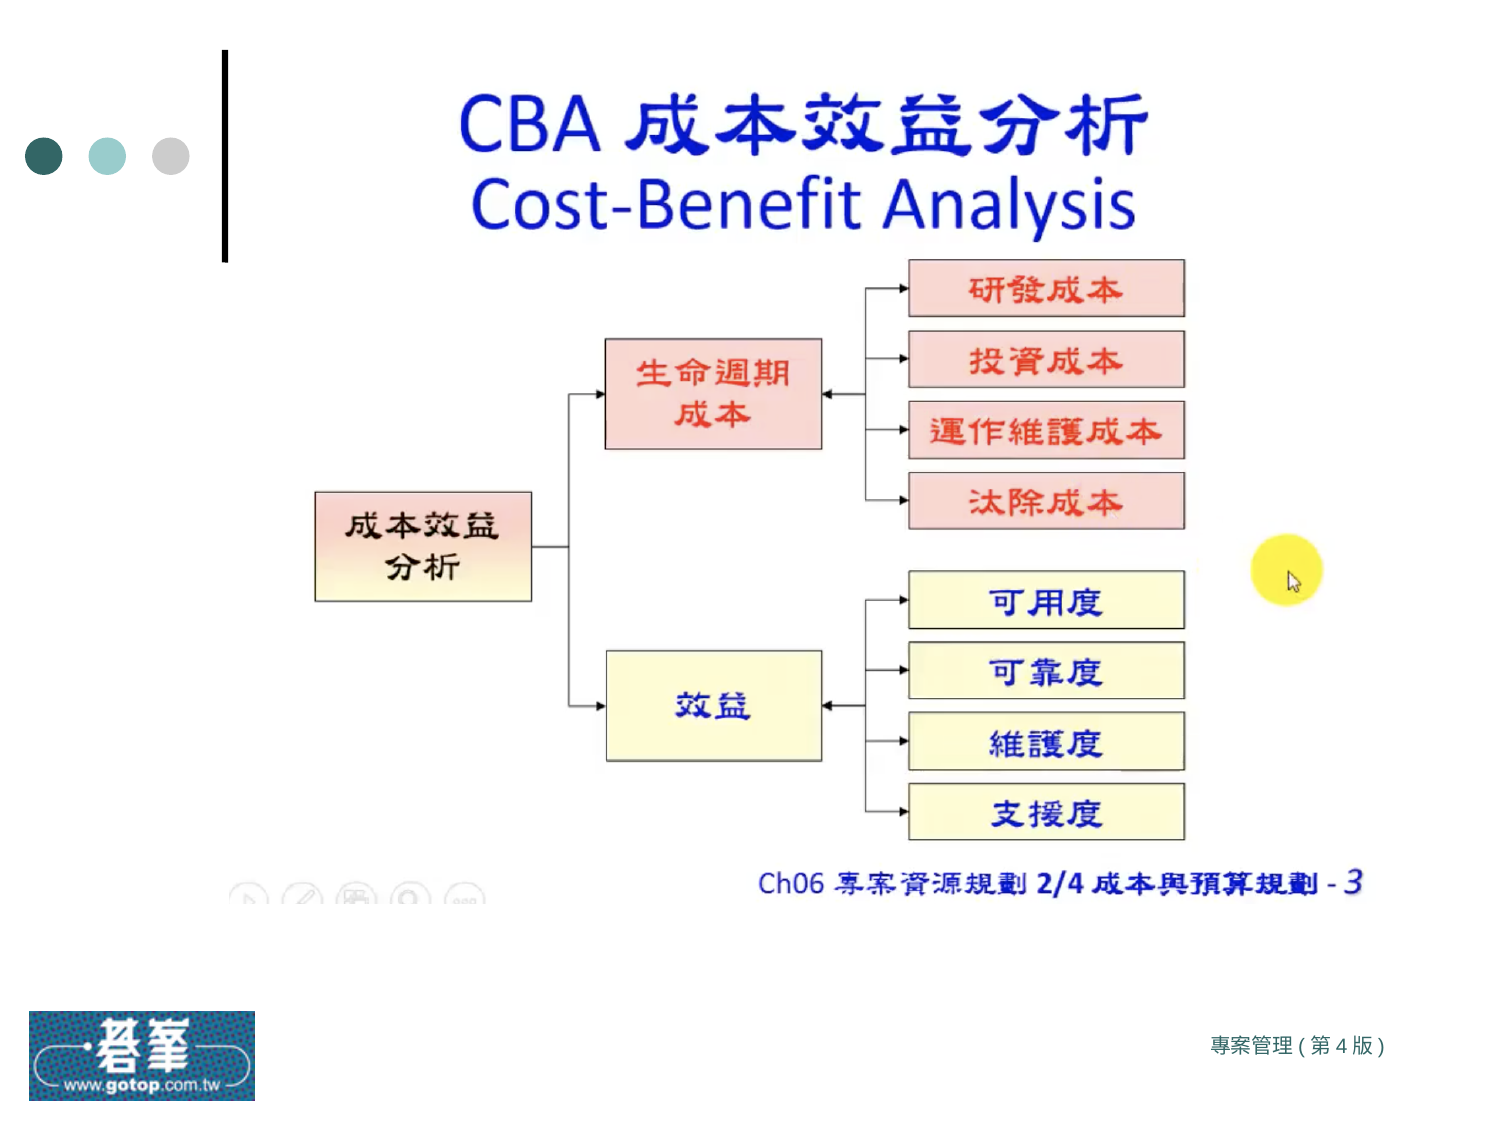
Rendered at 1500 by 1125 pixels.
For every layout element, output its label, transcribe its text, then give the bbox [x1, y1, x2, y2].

picture [29, 1011, 255, 1101]
slide_number 專案管理(第4版) [1087, 1025, 1400, 1100]
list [229, 54, 1395, 904]
